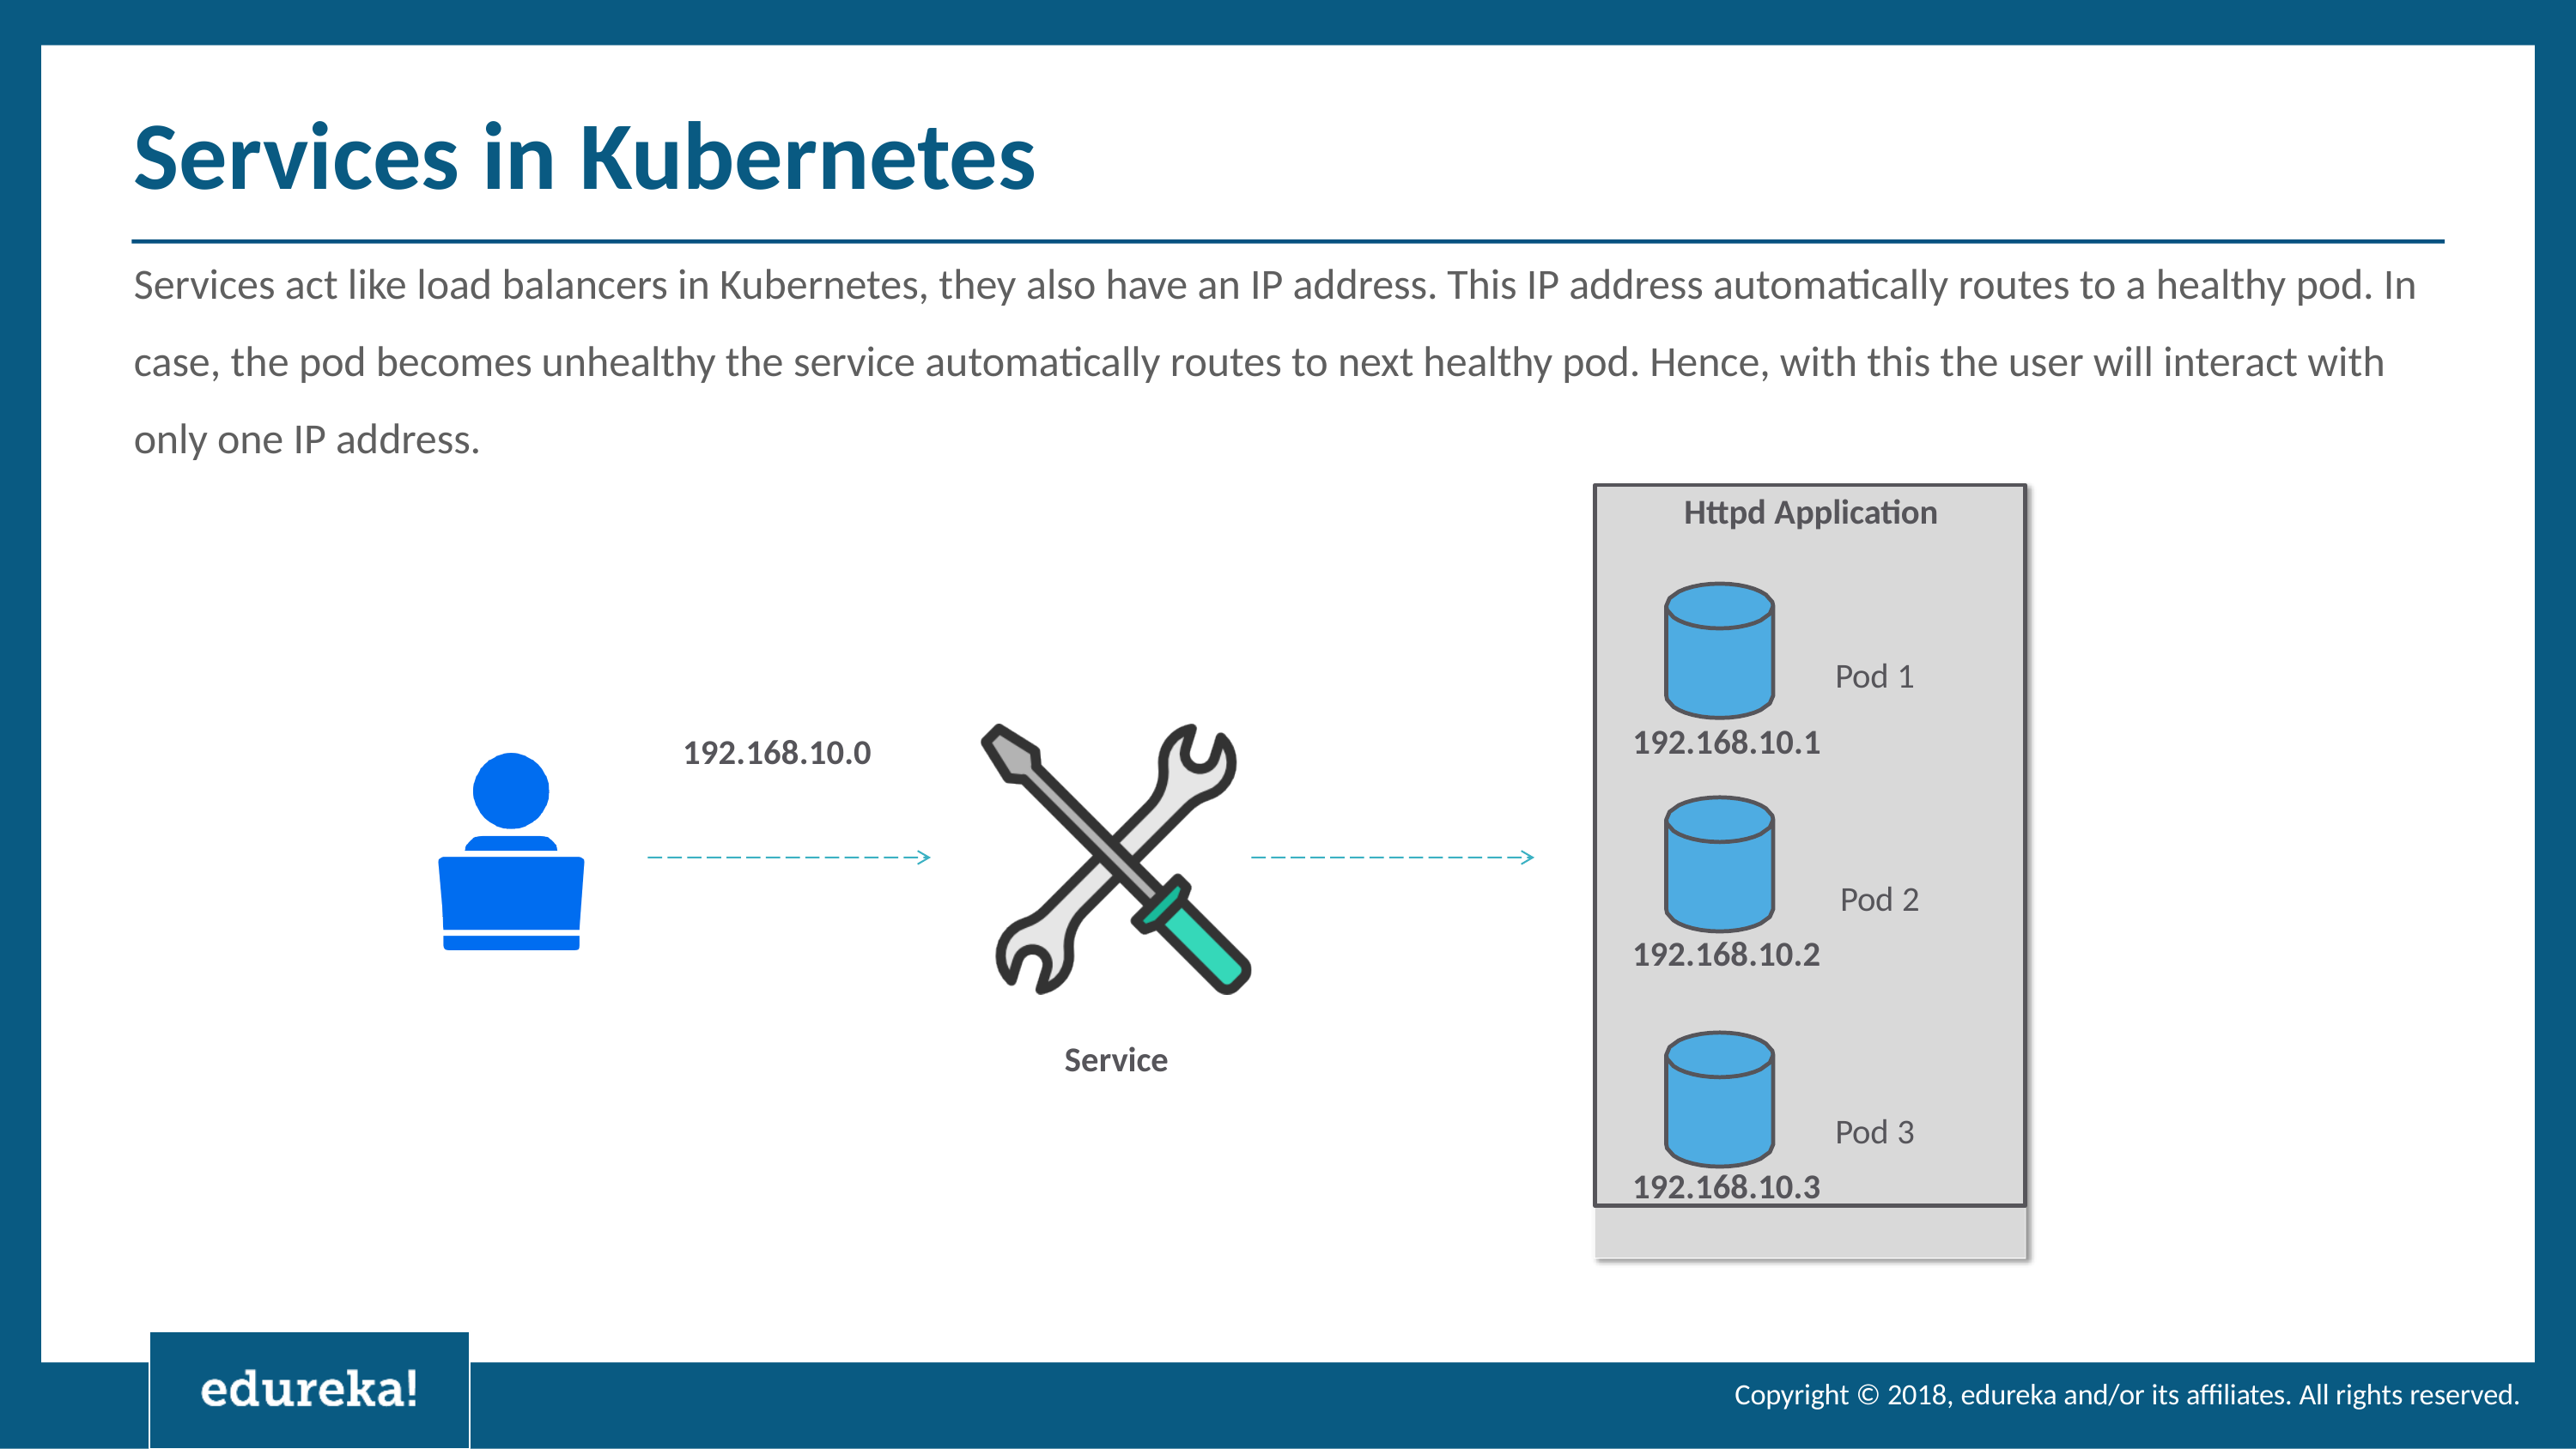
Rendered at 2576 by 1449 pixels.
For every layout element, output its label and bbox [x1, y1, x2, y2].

text_box [412, 724, 1535, 995]
text_box [40, 45, 2536, 1449]
text_box [1663, 581, 1776, 1169]
